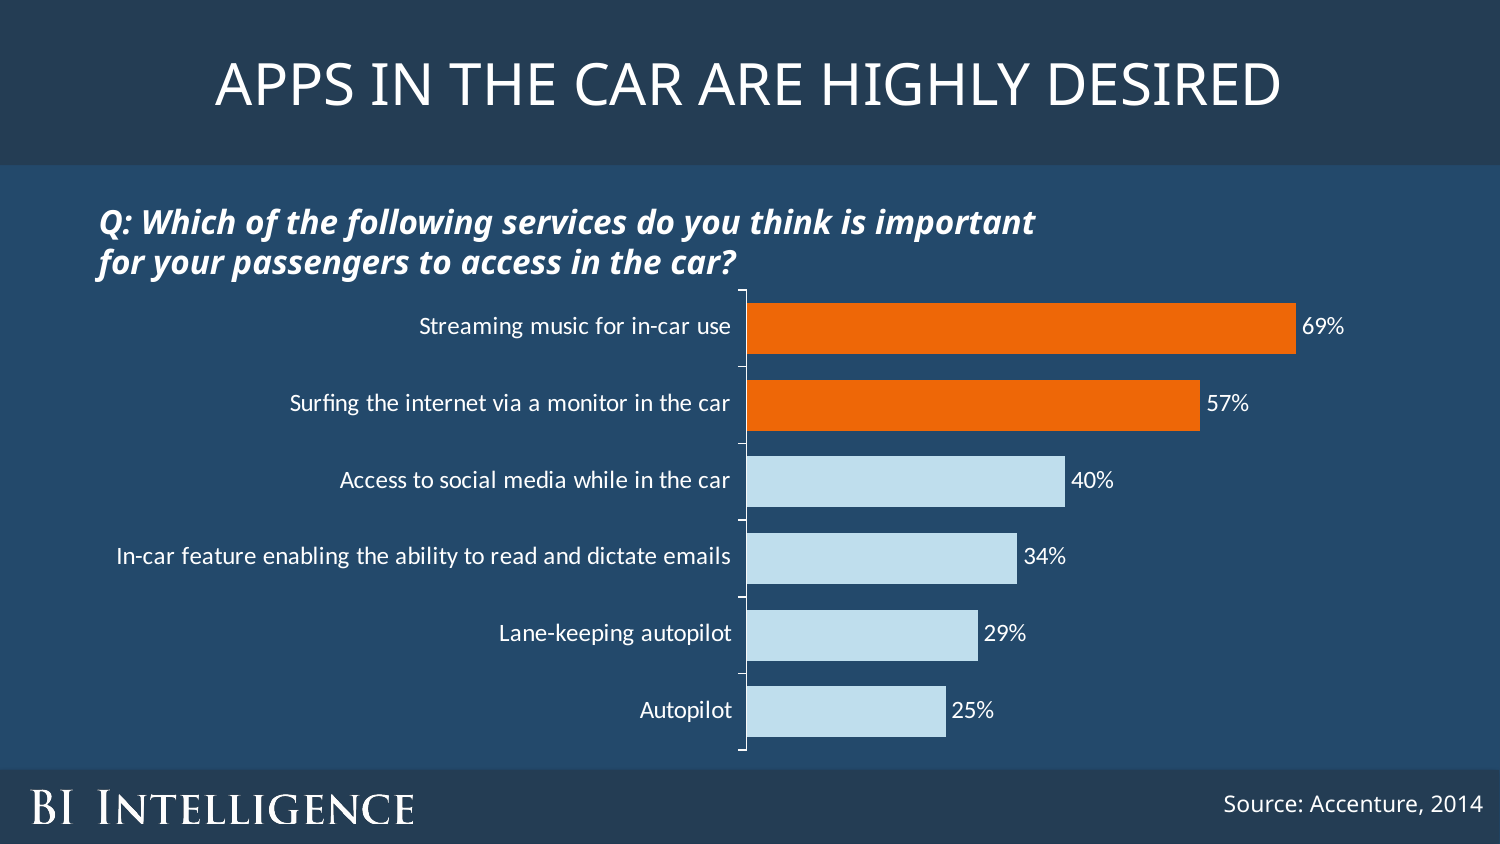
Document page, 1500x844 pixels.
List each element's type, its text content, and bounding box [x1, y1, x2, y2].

chart [89, 280, 1411, 761]
list APPS In the car Are HIGHLY DESIRED [0, 0, 1500, 166]
list Q: Which of the following services do you think is important for your passengers to access in the car? [83, 194, 1422, 284]
list Source: Accenture, 2014 [952, 773, 1499, 834]
